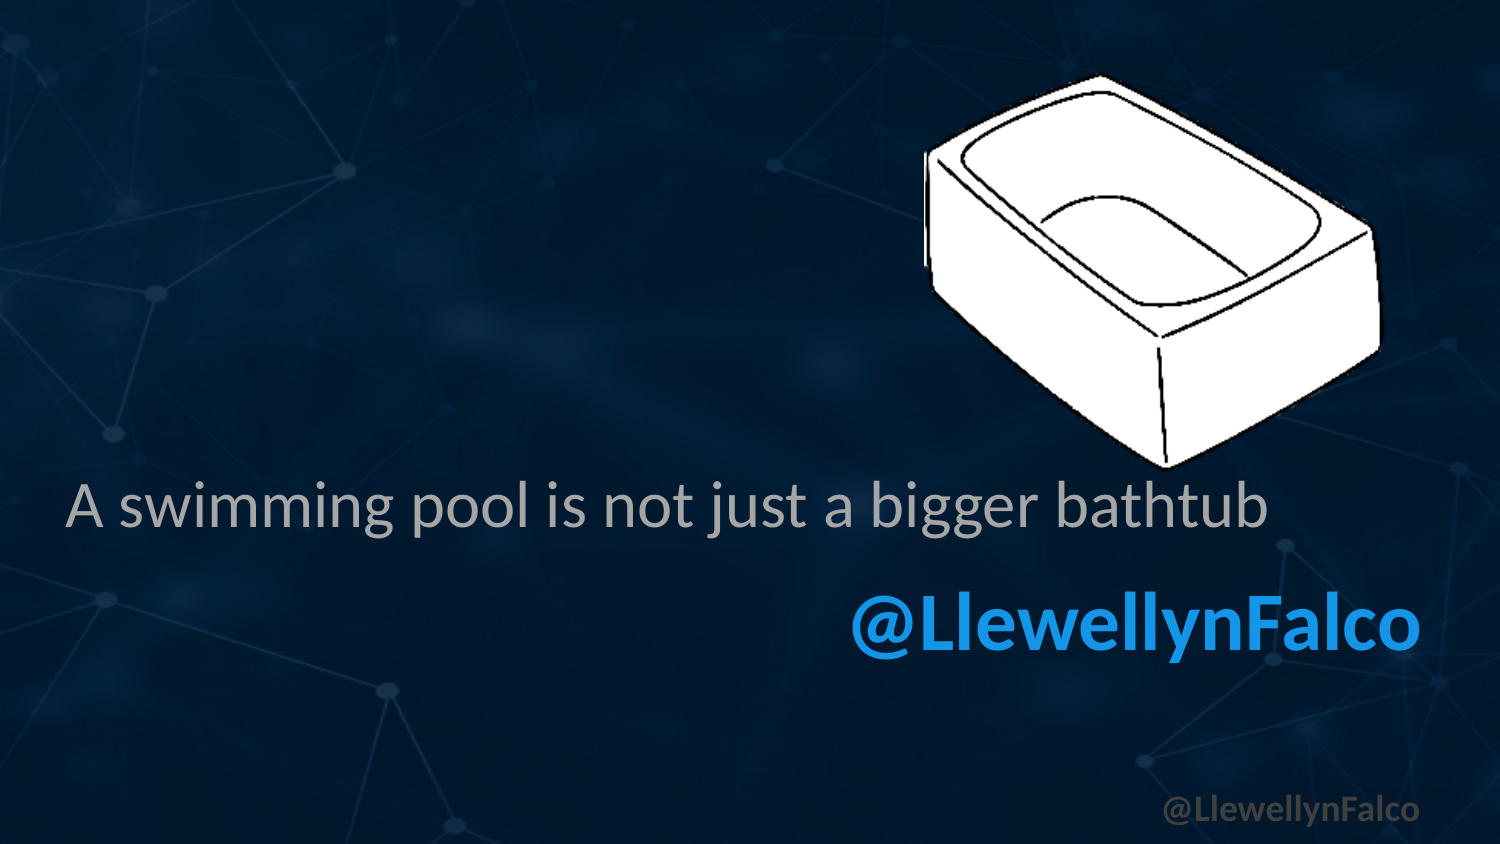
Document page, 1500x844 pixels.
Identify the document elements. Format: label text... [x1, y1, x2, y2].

text_box @LlewellynFalco [674, 559, 1438, 710]
title A swimming pool is not just a bigger bathtub [50, 234, 1391, 659]
picture [0, 0, 1500, 844]
